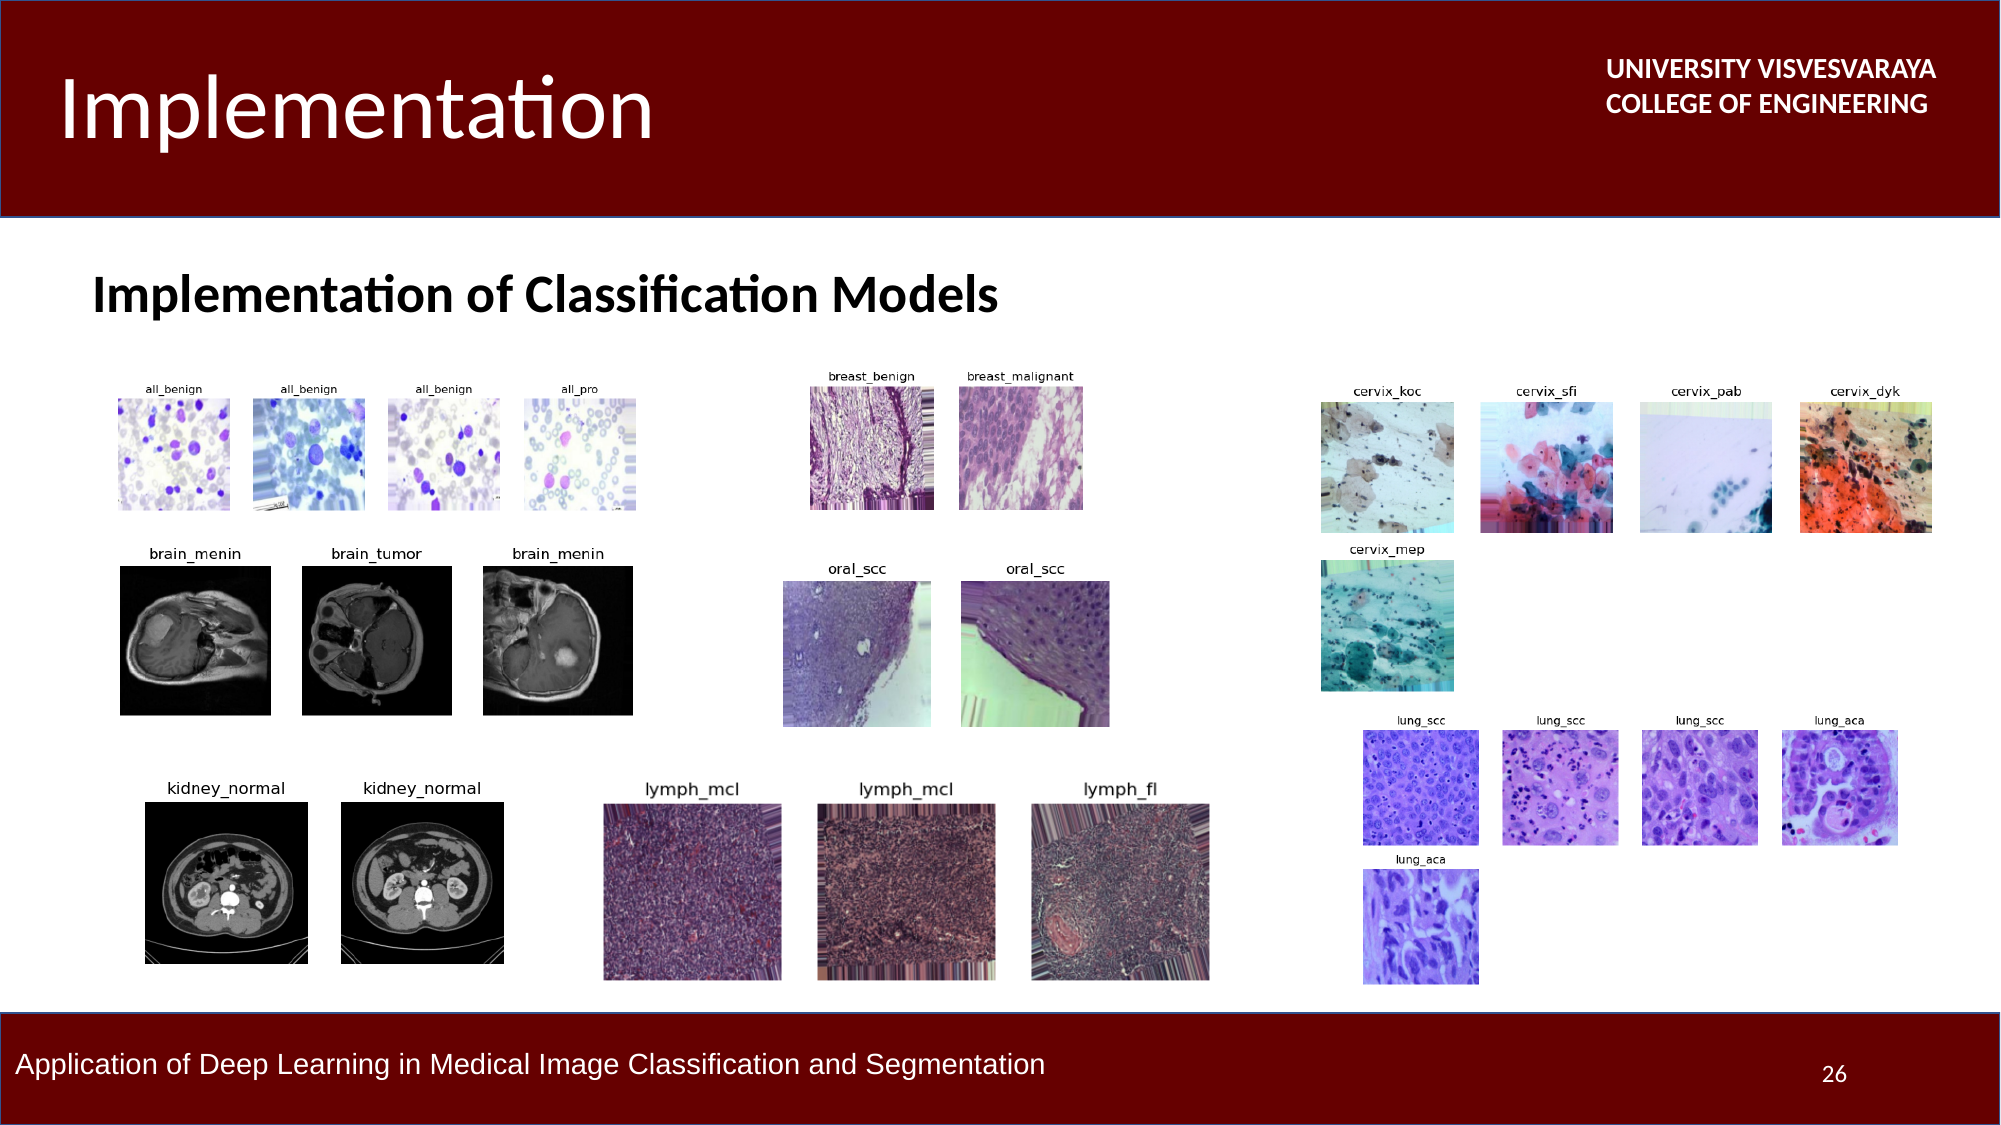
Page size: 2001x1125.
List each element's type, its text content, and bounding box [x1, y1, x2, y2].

picture [593, 772, 1219, 991]
picture [135, 772, 512, 973]
picture [802, 364, 1090, 517]
picture [111, 378, 641, 517]
picture [1355, 709, 1903, 991]
picture [774, 554, 1118, 736]
picture [111, 539, 641, 724]
picture [1312, 378, 1938, 699]
list Implementation of Classification Models [77, 258, 1934, 973]
title Implementation [43, 0, 1769, 218]
slide_number ‹#› [1412, 1042, 1863, 1103]
